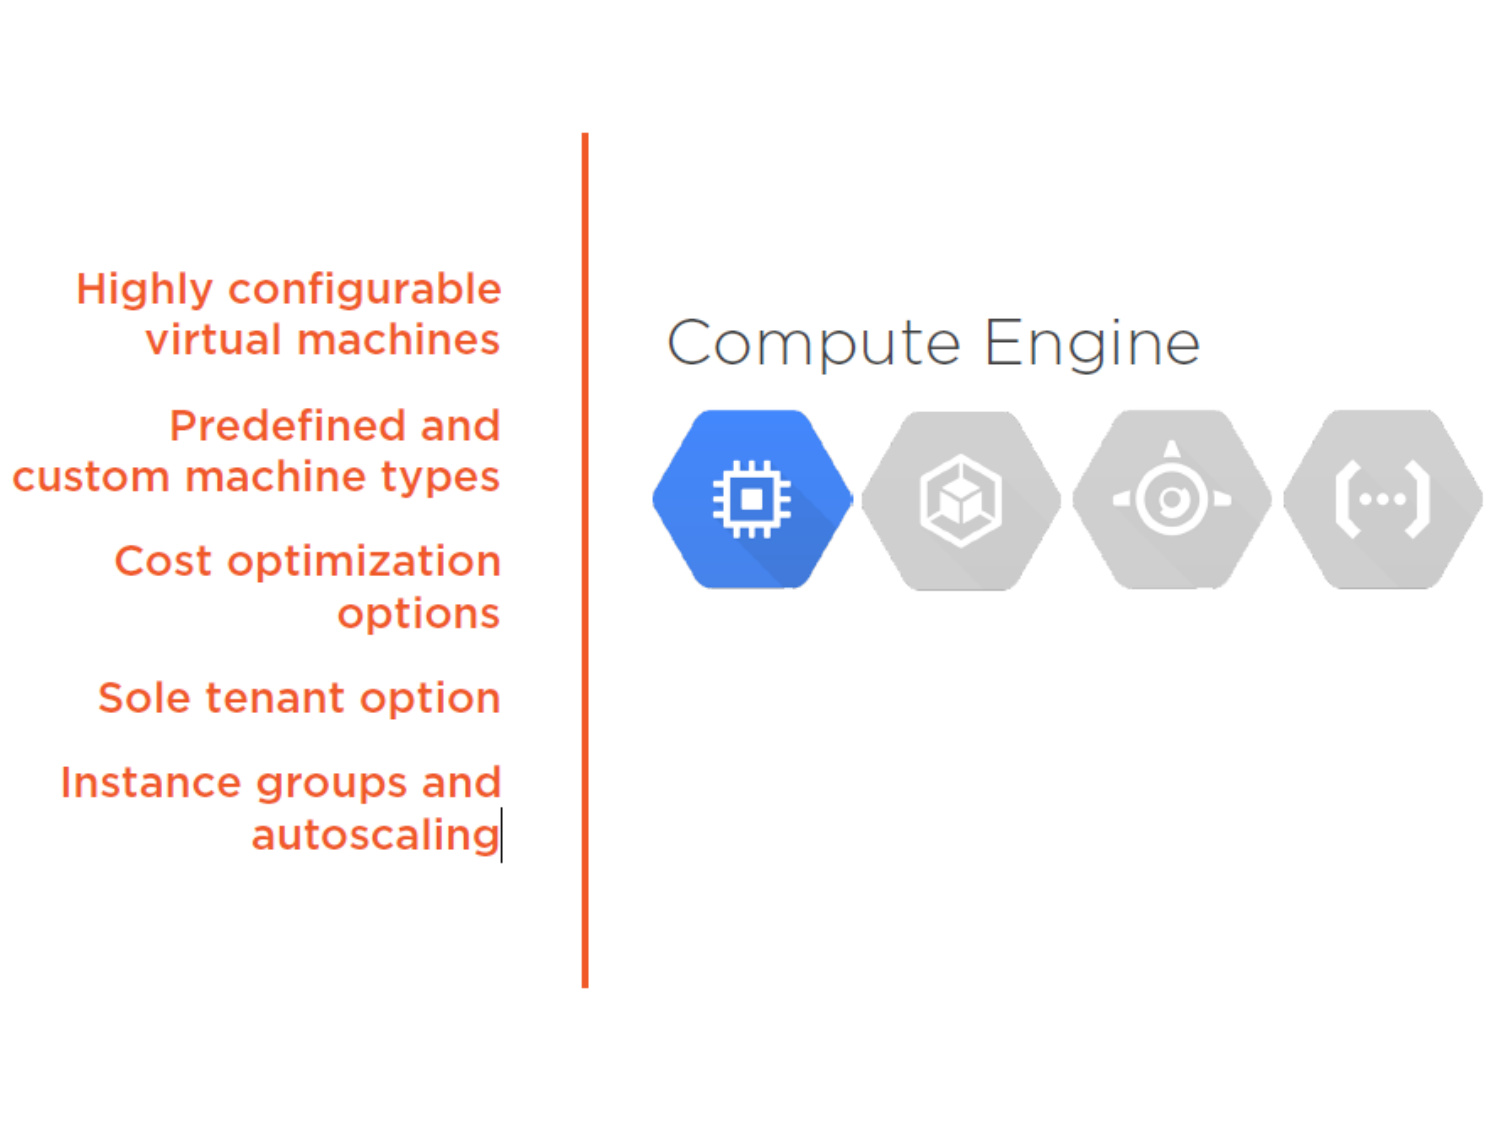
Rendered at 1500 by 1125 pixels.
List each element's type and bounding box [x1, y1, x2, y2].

picture [0, 123, 1500, 1002]
